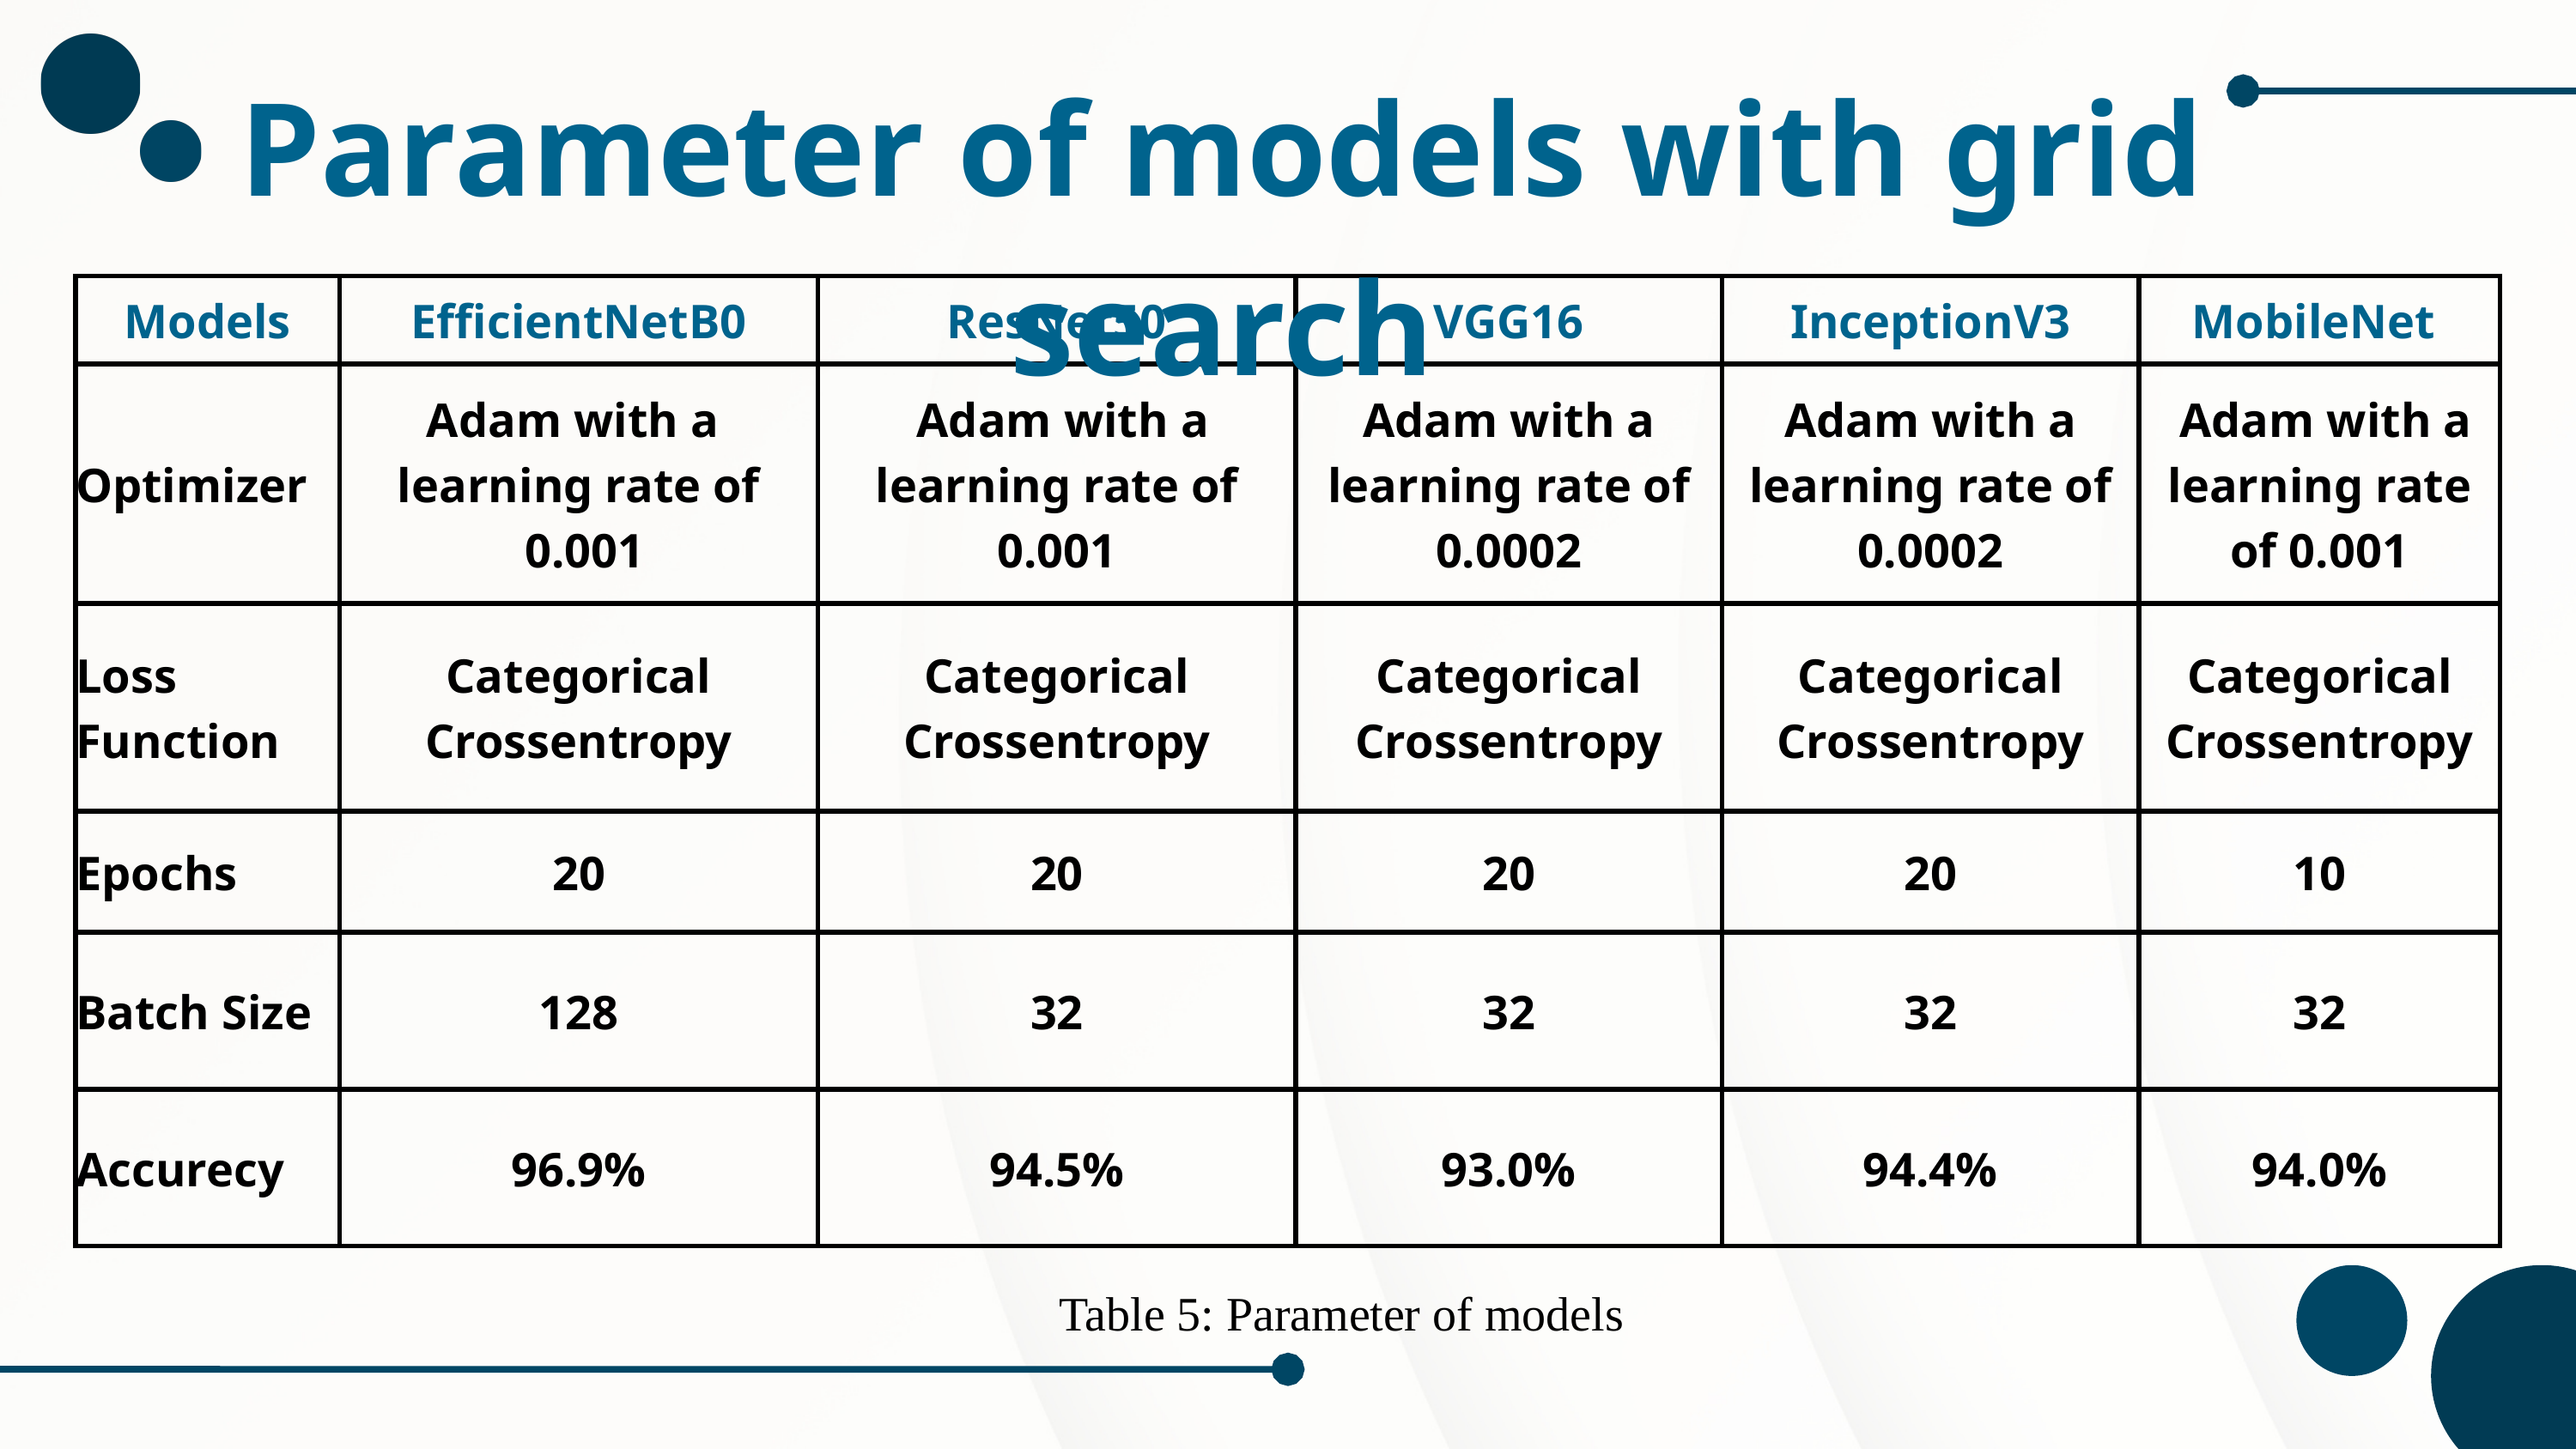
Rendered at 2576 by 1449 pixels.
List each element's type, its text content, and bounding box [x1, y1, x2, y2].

text_box [40, 33, 141, 134]
table_cell 20 [820, 814, 1293, 930]
table_cell 20 [342, 814, 816, 930]
table_cell 94.4% [1724, 1092, 2136, 1244]
table_cell 96.9% [342, 1092, 816, 1244]
text_box [0, 1360, 1297, 1379]
text_box [140, 120, 202, 182]
text_box [2234, 82, 2576, 100]
table_cell 20 [1724, 814, 2136, 930]
text_box [0, 0, 2576, 1449]
table_cell 32 [2142, 935, 2498, 1087]
table_cell Batch Size [78, 935, 337, 1087]
table_cell Categorical Crossentropy [1298, 606, 1720, 809]
table_cell Loss Function [78, 606, 337, 809]
table_cell Adam with a learning rate of 0.001 [342, 402, 816, 601]
table_header Models [78, 278, 228, 361]
table_cell Adam with a learning rate of 0.001 [2142, 367, 2498, 601]
table_cell Accurecy [78, 1092, 337, 1244]
table_cell Categorical Crossentropy [342, 606, 816, 809]
table_cell Optimizer [78, 367, 337, 601]
table_cell Adam with a learning rate of 0.0002 [1298, 402, 1720, 601]
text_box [2296, 1264, 2408, 1377]
table_cell Epochs [78, 814, 337, 930]
table_cell 20 [1298, 814, 1720, 930]
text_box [2430, 1264, 2576, 1449]
table_cell Categorical Crossentropy [820, 606, 1293, 809]
table_cell 128 [342, 935, 816, 1087]
table_cell 32 [1724, 935, 2136, 1087]
table_cell 32 [820, 935, 1293, 1087]
table_cell Categorical Crossentropy [2142, 606, 2498, 809]
table_cell 10 [2142, 814, 2498, 930]
table_cell 93.0% [1298, 1092, 1720, 1244]
table_cell Categorical Crossentropy [1724, 606, 2136, 809]
text_box Parameter of models with grid search [228, 41, 2216, 402]
table_cell 94.5% [820, 1092, 1293, 1244]
table_cell Adam with a learning rate of 0.0002 [1724, 402, 2136, 601]
table_header MobileNet [2216, 278, 2498, 361]
table_cell 32 [1298, 935, 1720, 1087]
text_box Table 5: Parameter of models [1040, 1273, 1668, 1341]
table_cell Adam with a learning rate of 0.001 [820, 402, 1293, 601]
table_cell 94.0% [2142, 1092, 2498, 1244]
